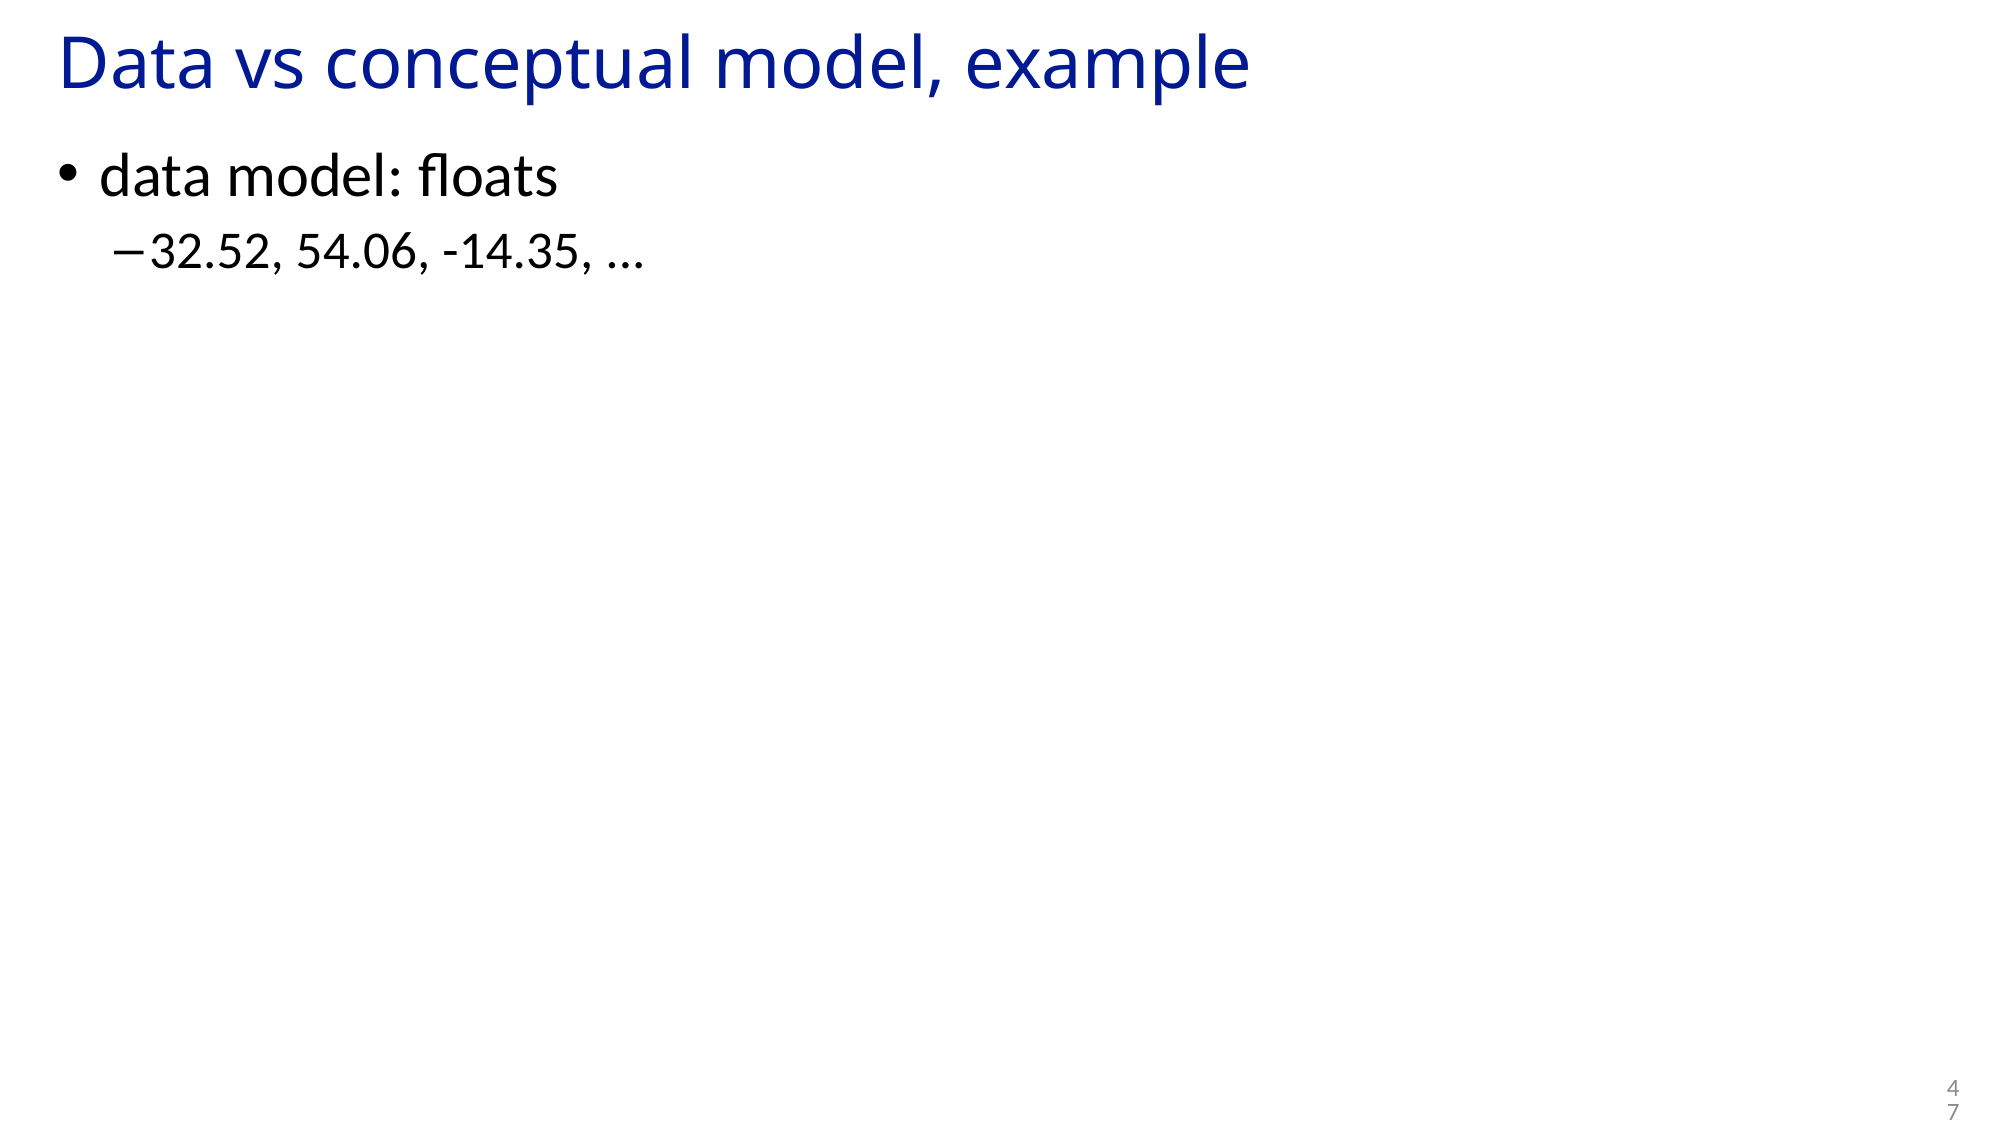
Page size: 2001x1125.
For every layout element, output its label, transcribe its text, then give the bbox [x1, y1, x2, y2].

list data model: floats 32.52, 54.06, -14.35, ... [51, 135, 2000, 1125]
title Data vs conceptual model, example [51, 0, 2000, 130]
slide_number 47 [1940, 1068, 1974, 1104]
